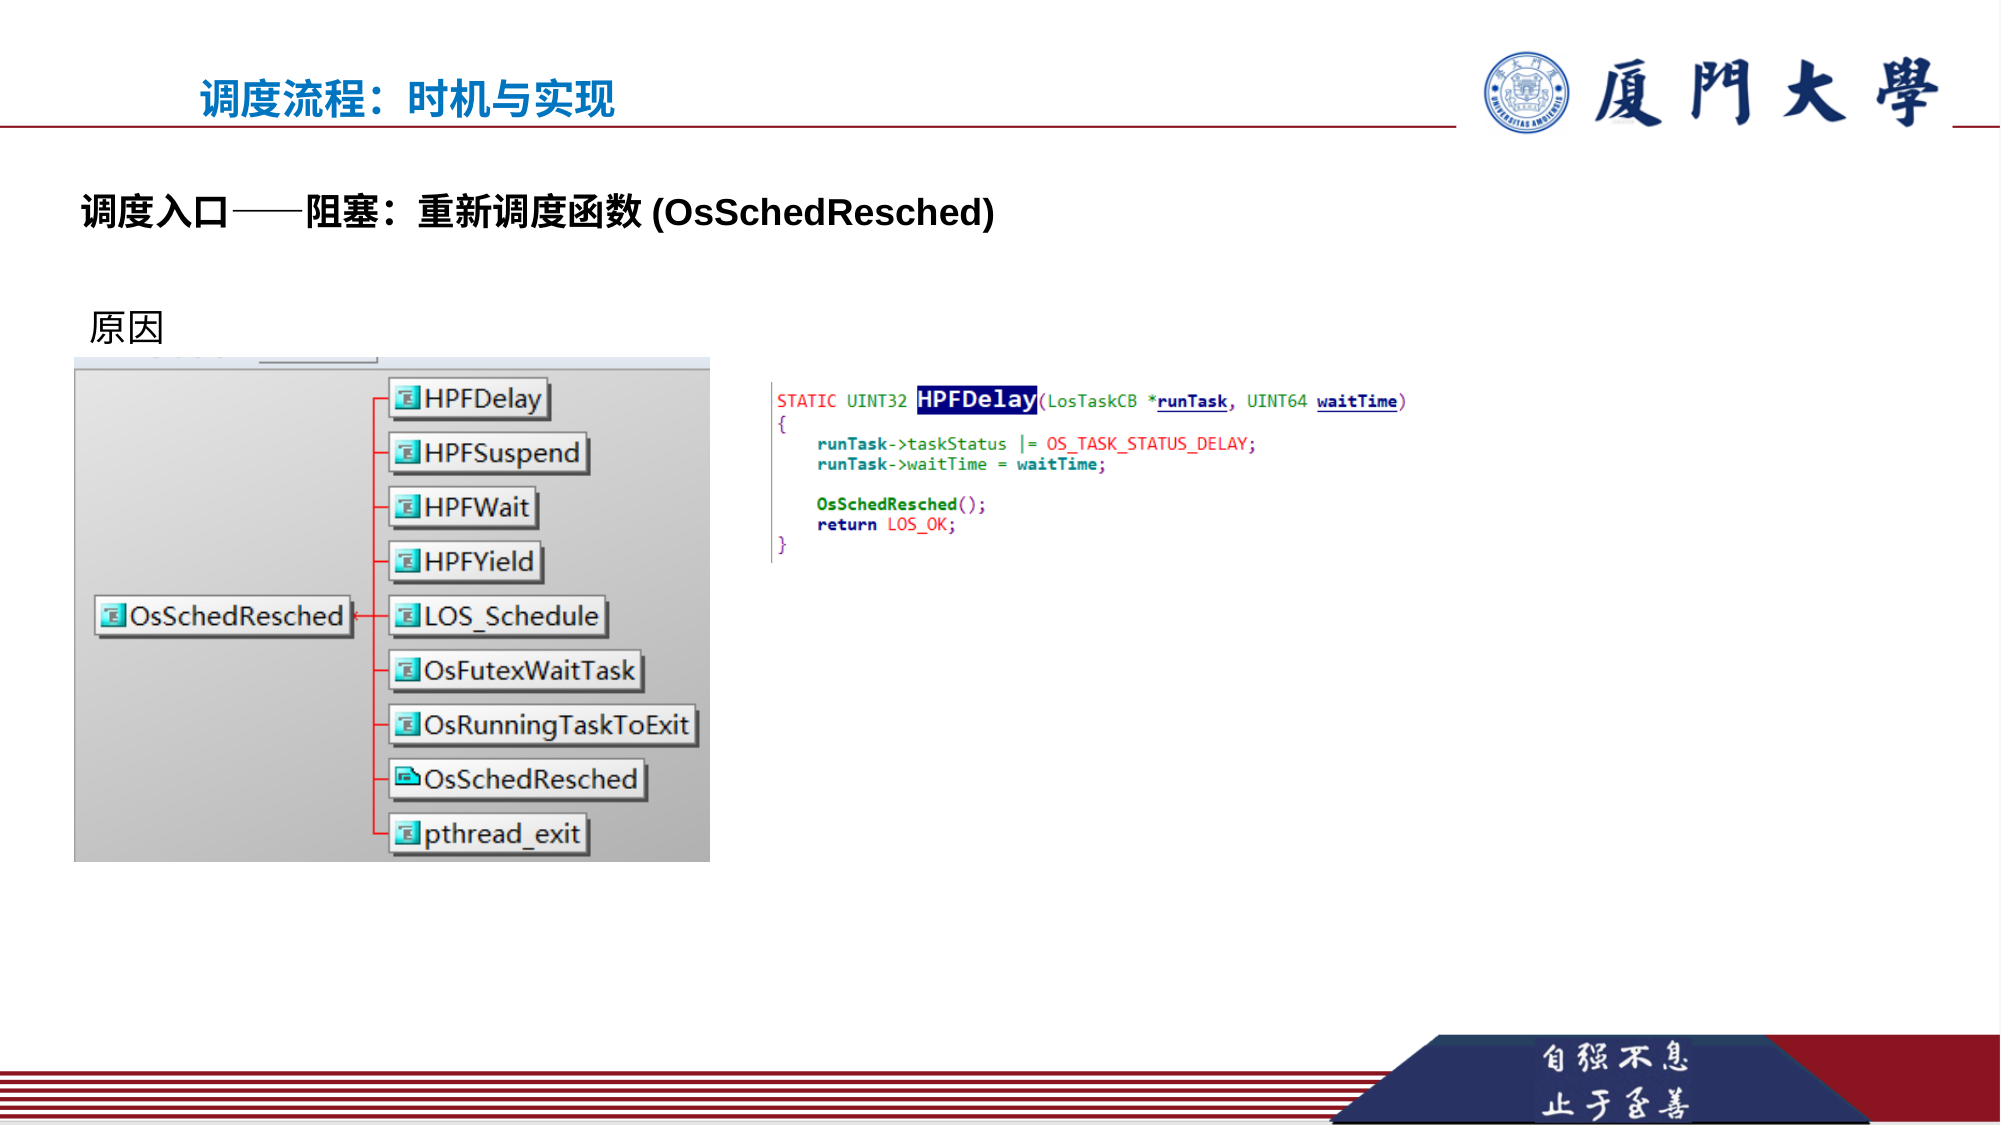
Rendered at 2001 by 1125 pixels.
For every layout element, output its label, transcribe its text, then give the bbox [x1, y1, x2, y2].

text_box 调度入口——阻塞：重新调度函数(OsSchedResched) [65, 180, 1054, 241]
text_box 原因 [74, 296, 1077, 357]
picture [0, 0, 2001, 1125]
list 调度流程：时机与实现 [184, 65, 695, 126]
